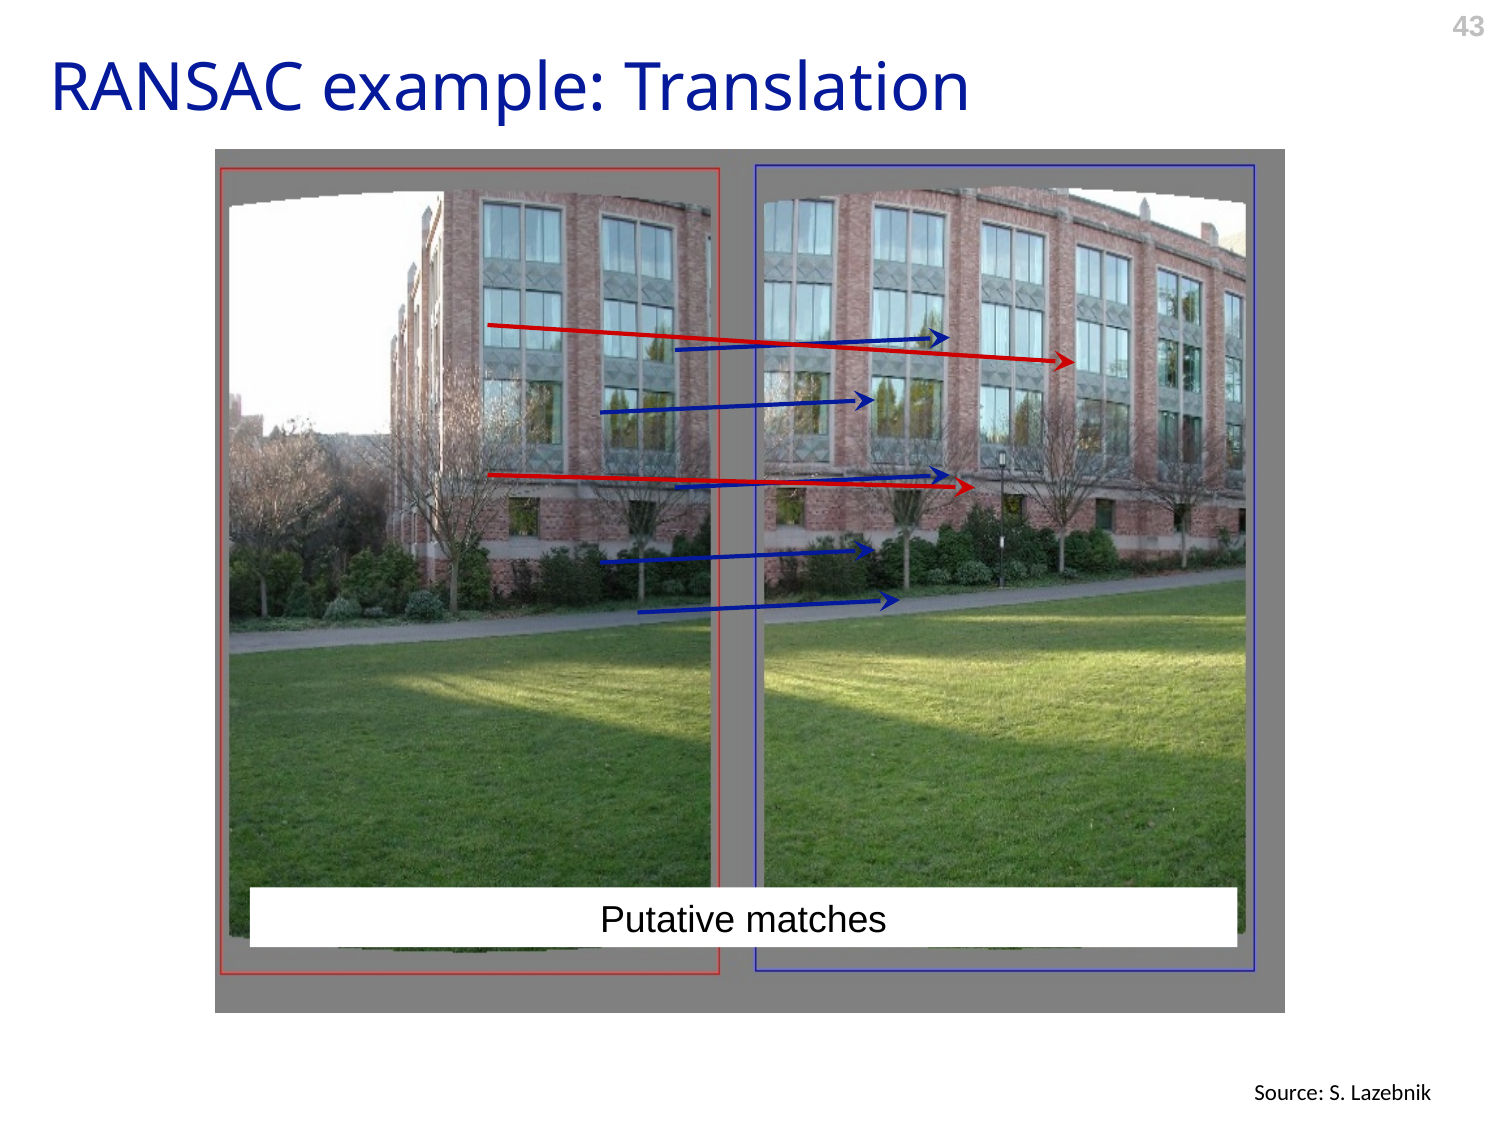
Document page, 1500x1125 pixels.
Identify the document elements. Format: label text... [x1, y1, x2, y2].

text_box Source: S. Lazebnik [1239, 1069, 1475, 1112]
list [215, 149, 1285, 1013]
title RANSAC example: Translation [34, 27, 1466, 141]
